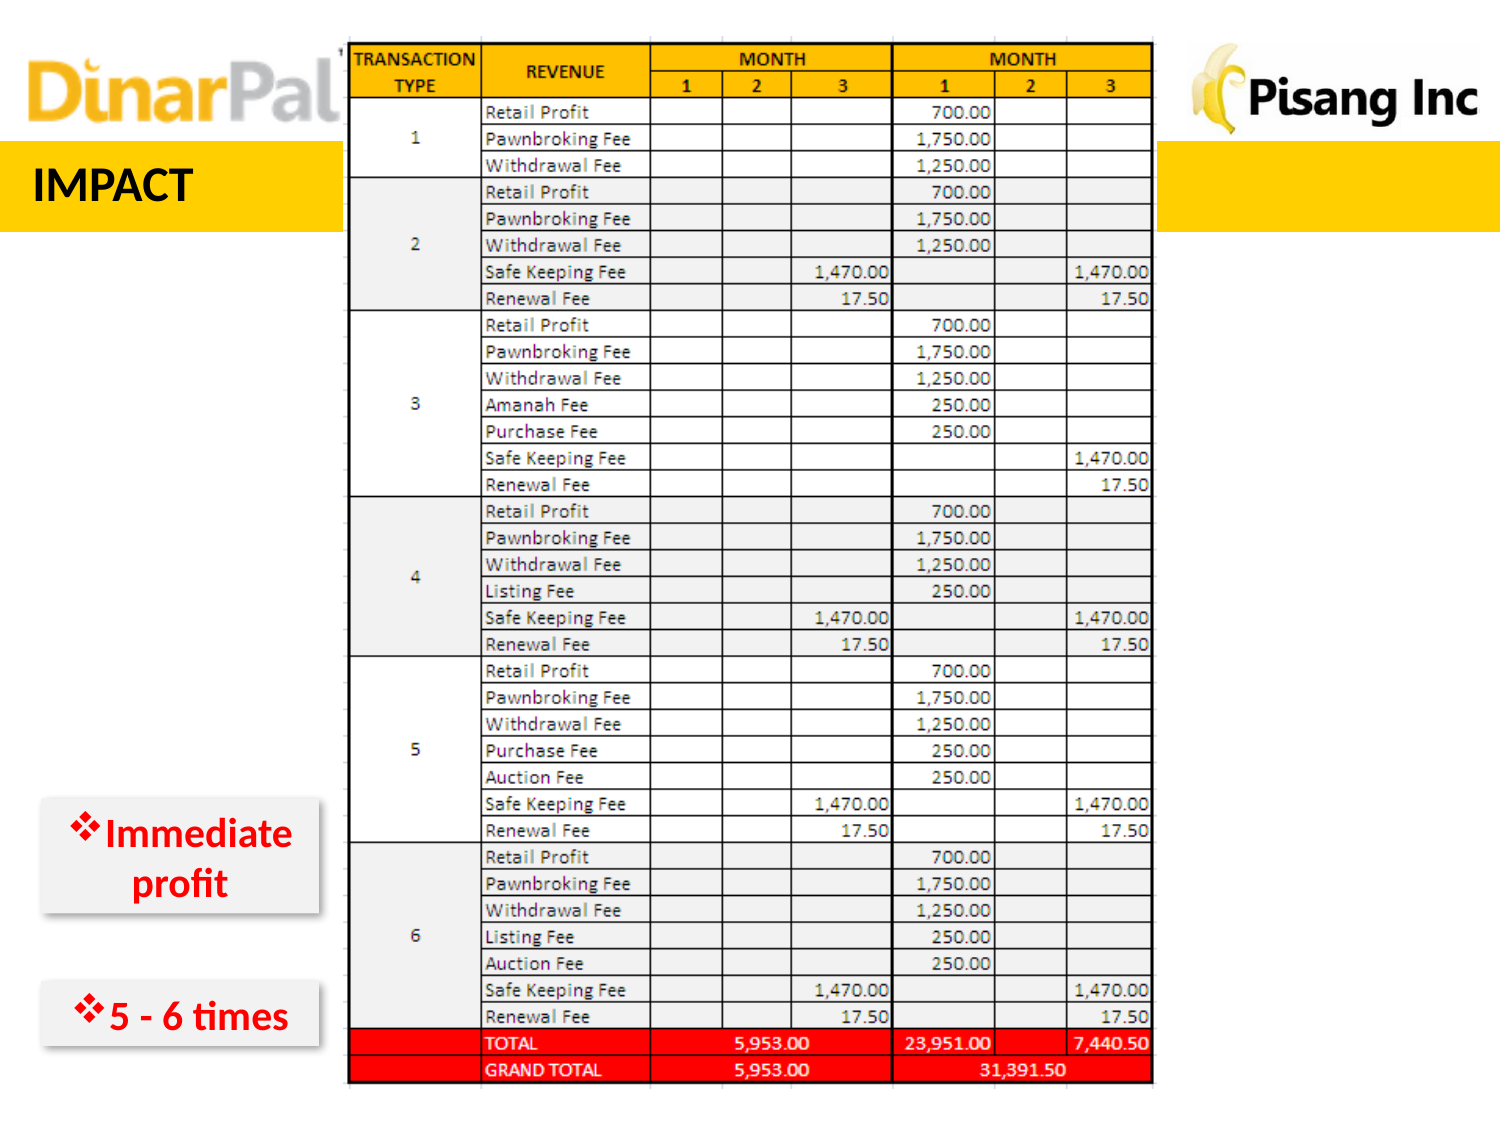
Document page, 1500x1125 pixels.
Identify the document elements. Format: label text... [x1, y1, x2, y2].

picture [1186, 42, 1480, 137]
picture [0, 36, 1500, 1089]
text_box 5 - 6 times [41, 981, 319, 1046]
text_box Immediate profit [41, 798, 319, 914]
